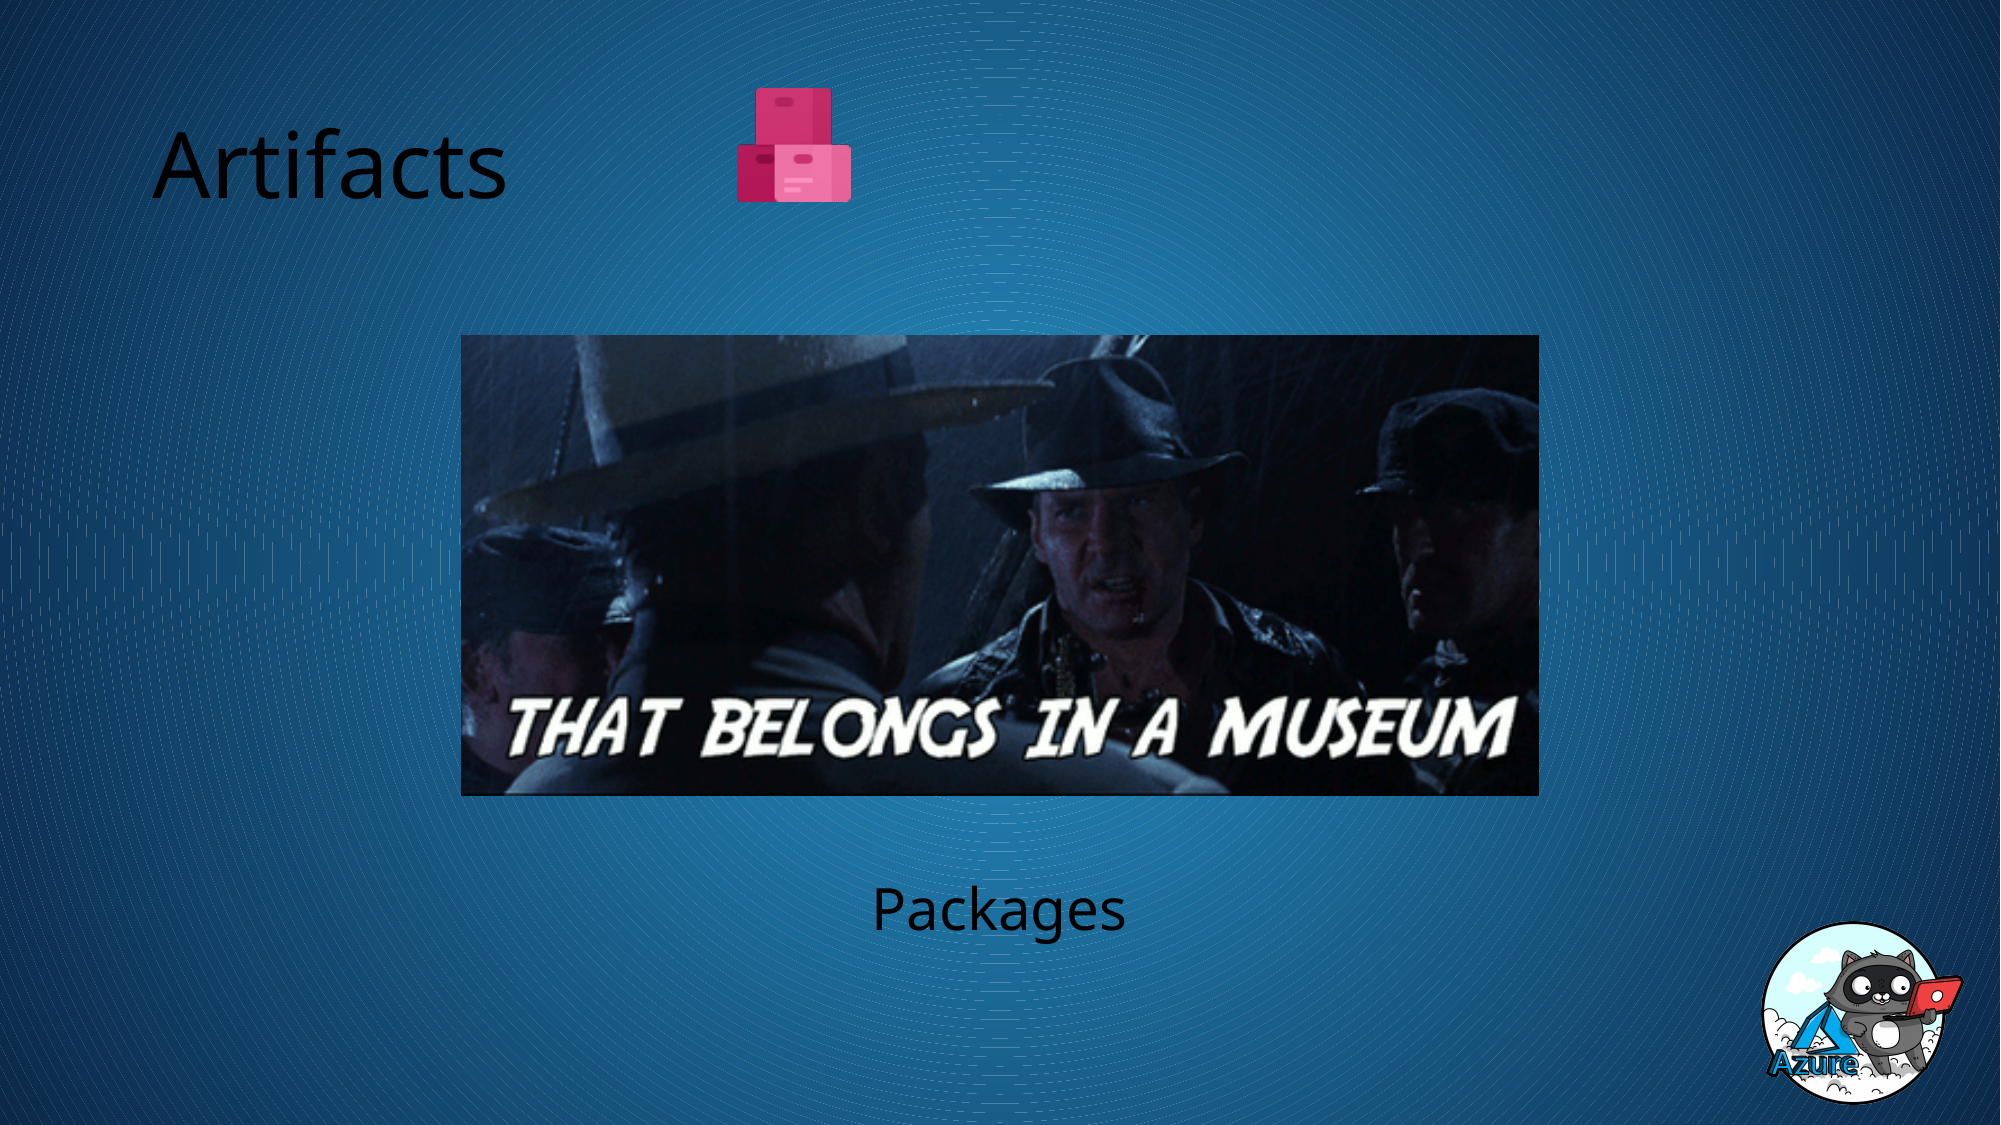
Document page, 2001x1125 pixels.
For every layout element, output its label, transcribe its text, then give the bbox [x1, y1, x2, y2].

text_box Packages [856, 864, 1143, 950]
picture [461, 335, 1539, 796]
picture [737, 88, 851, 202]
title Artifacts [137, 59, 1863, 278]
picture [1761, 921, 1964, 1105]
